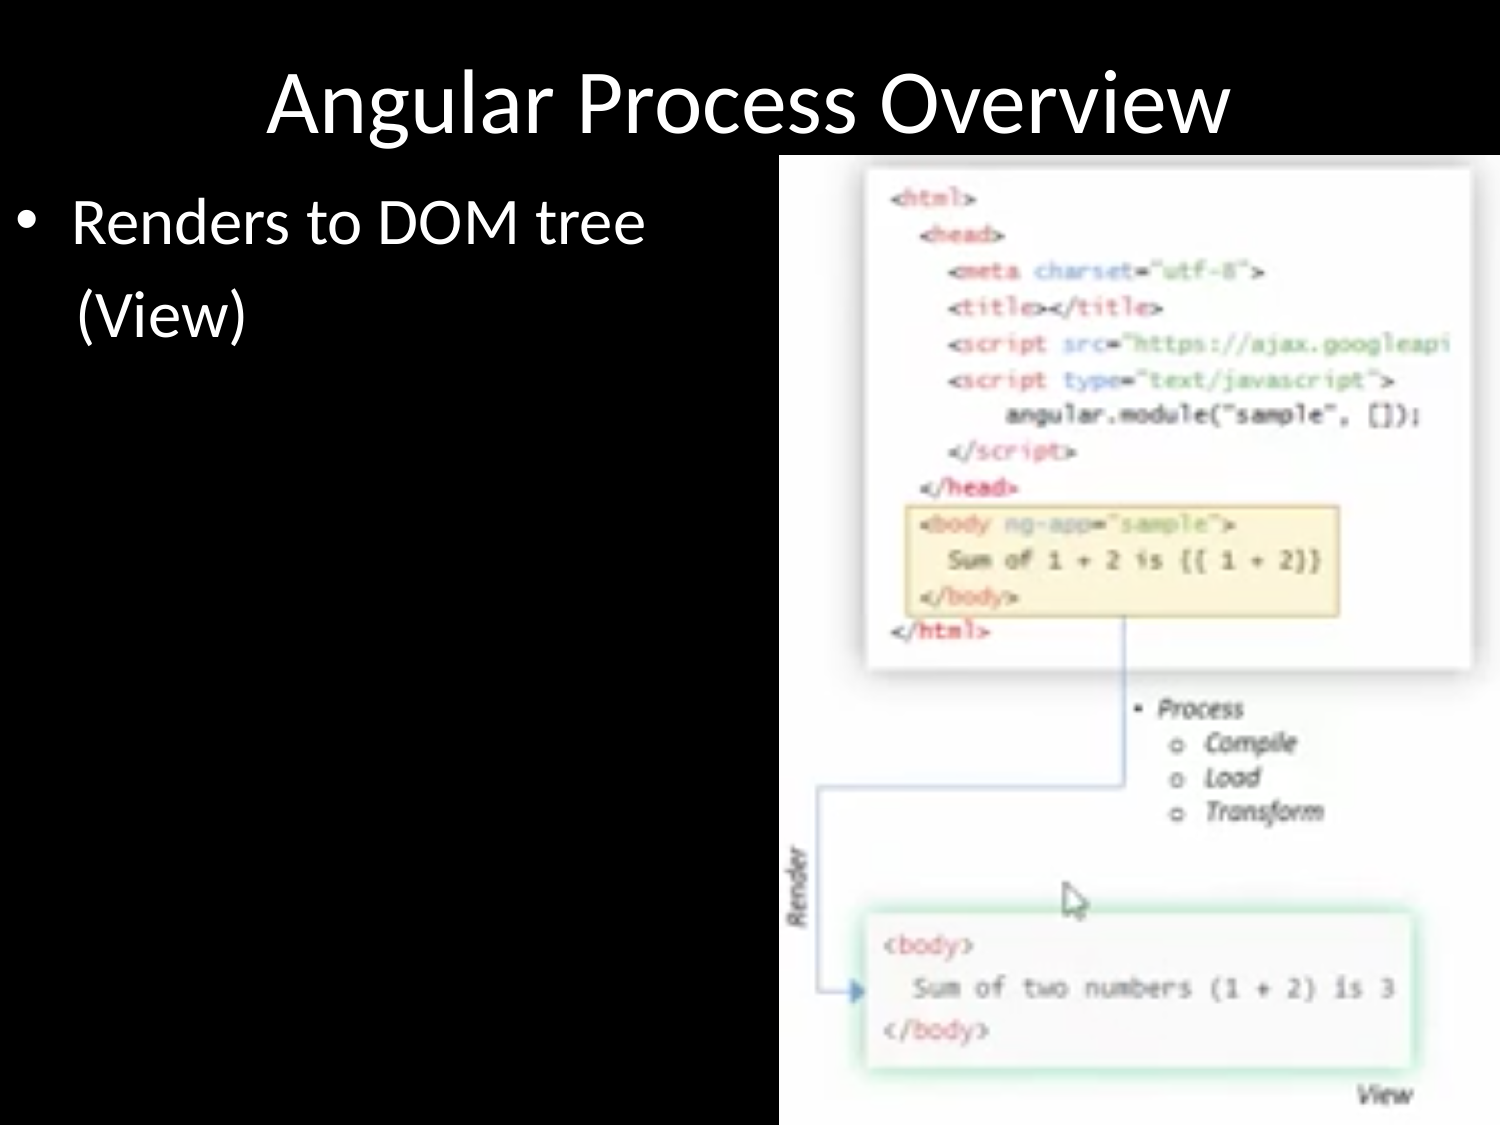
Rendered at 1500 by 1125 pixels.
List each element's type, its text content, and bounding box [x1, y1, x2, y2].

list Renders to DOM tree (View) [0, 170, 773, 913]
picture [778, 155, 1500, 1125]
title Angular Process Overview [75, 22, 1425, 170]
